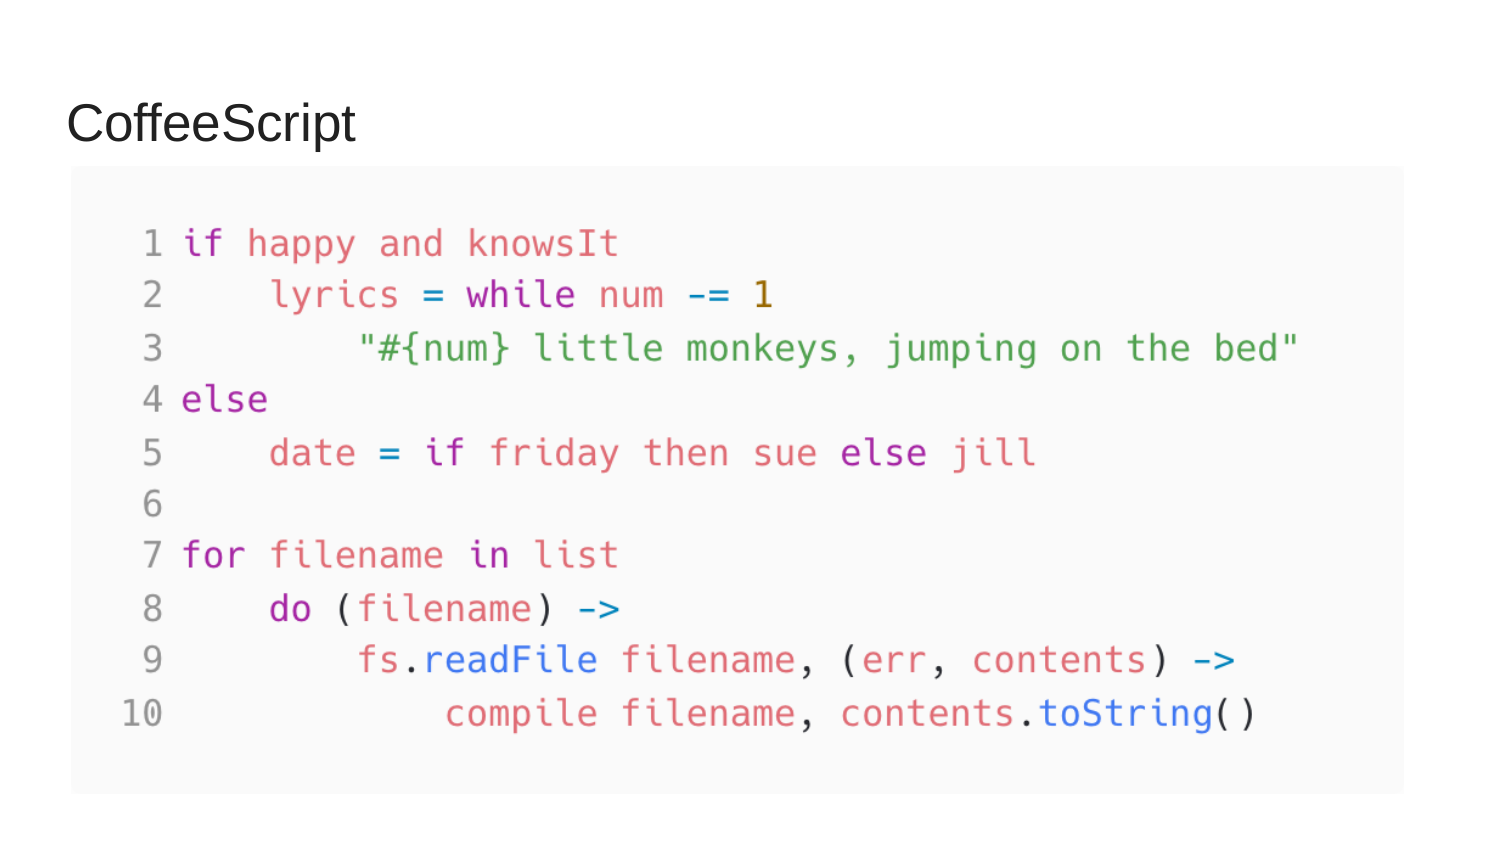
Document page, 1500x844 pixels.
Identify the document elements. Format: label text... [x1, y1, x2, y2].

title CoffeeScript [51, 72, 1449, 167]
picture [71, 166, 1404, 794]
